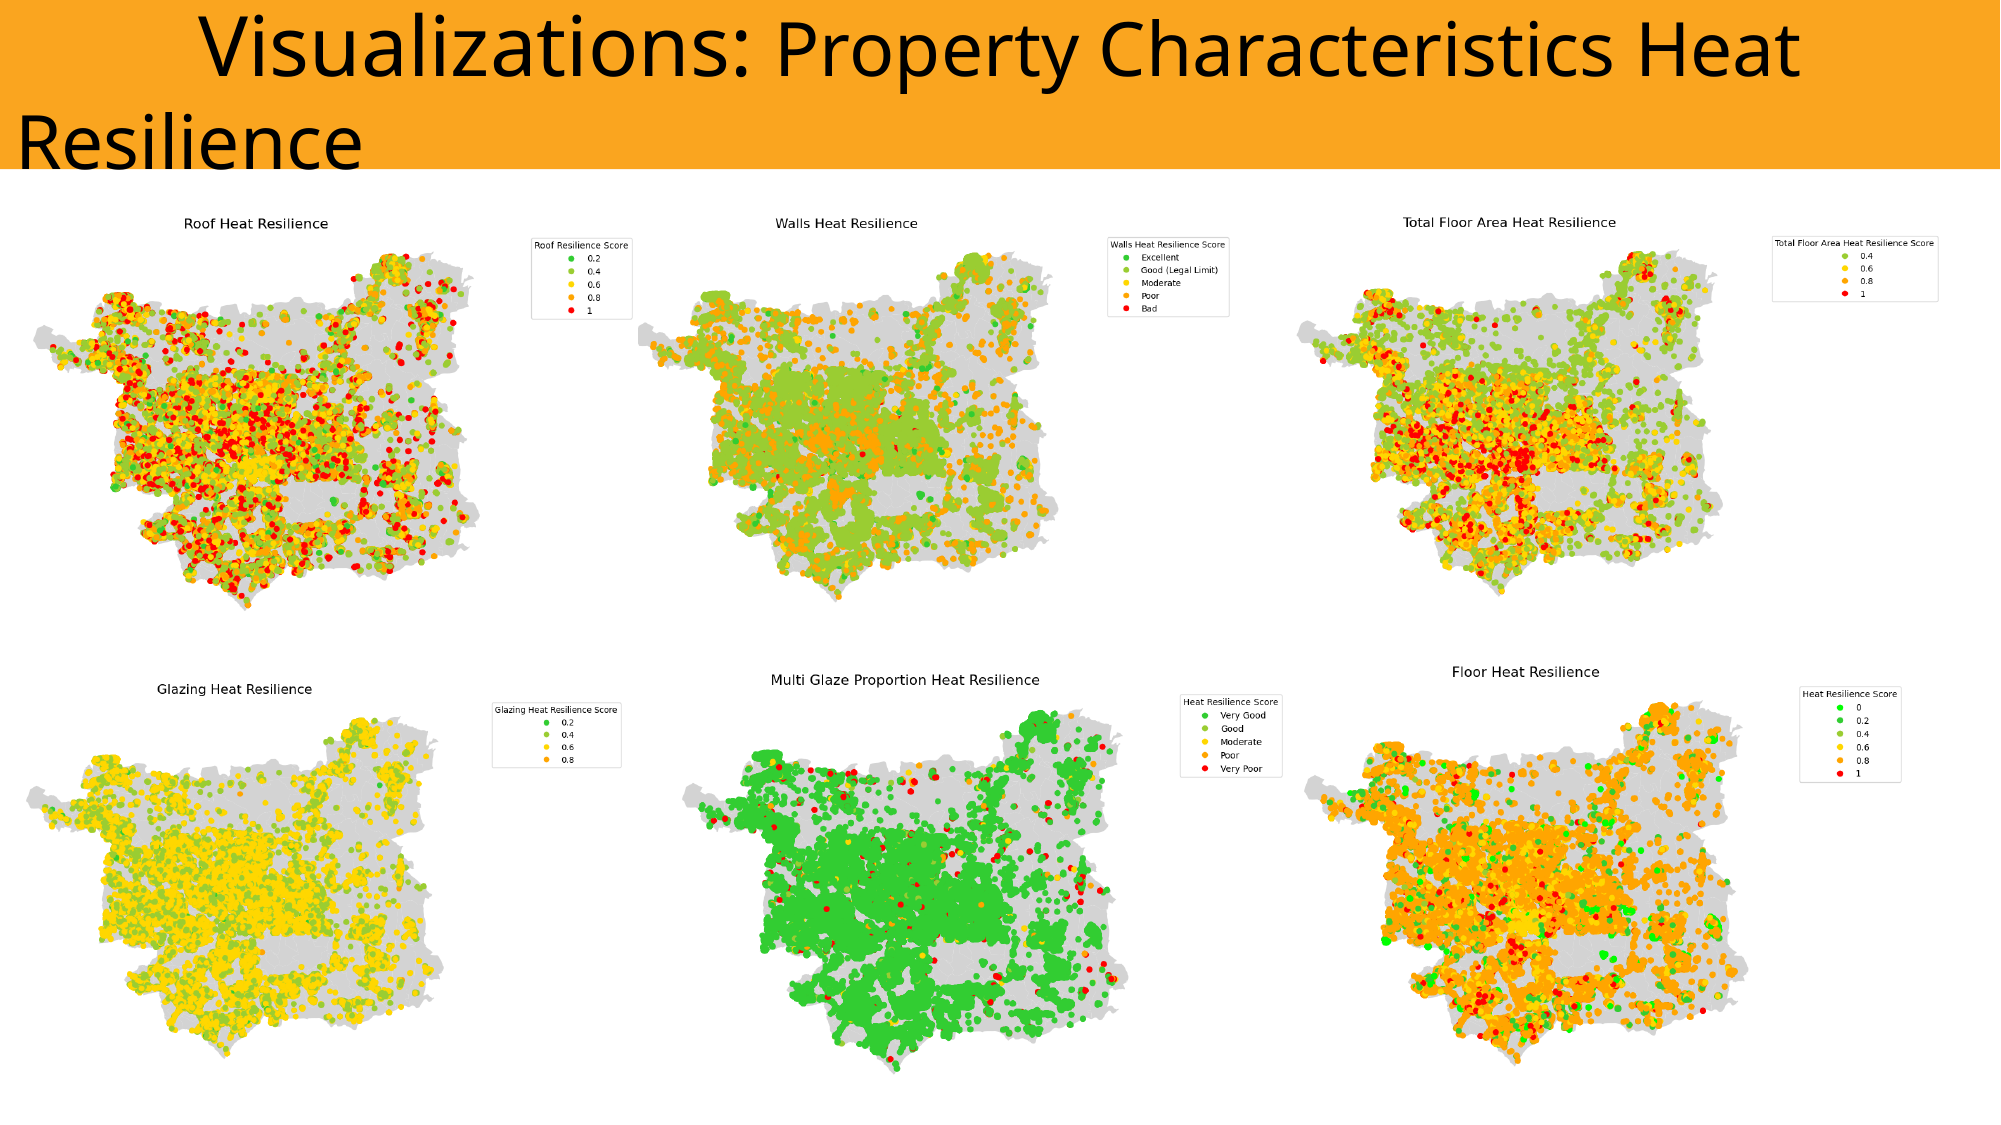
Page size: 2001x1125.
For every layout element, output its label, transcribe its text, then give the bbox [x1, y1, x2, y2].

picture [652, 660, 1908, 1099]
picture [4, 211, 1234, 635]
picture [1269, 210, 1943, 620]
picture [0, 677, 626, 1083]
text_box Visualizations: Property Characteristics Heat Resilience [0, 0, 2000, 171]
